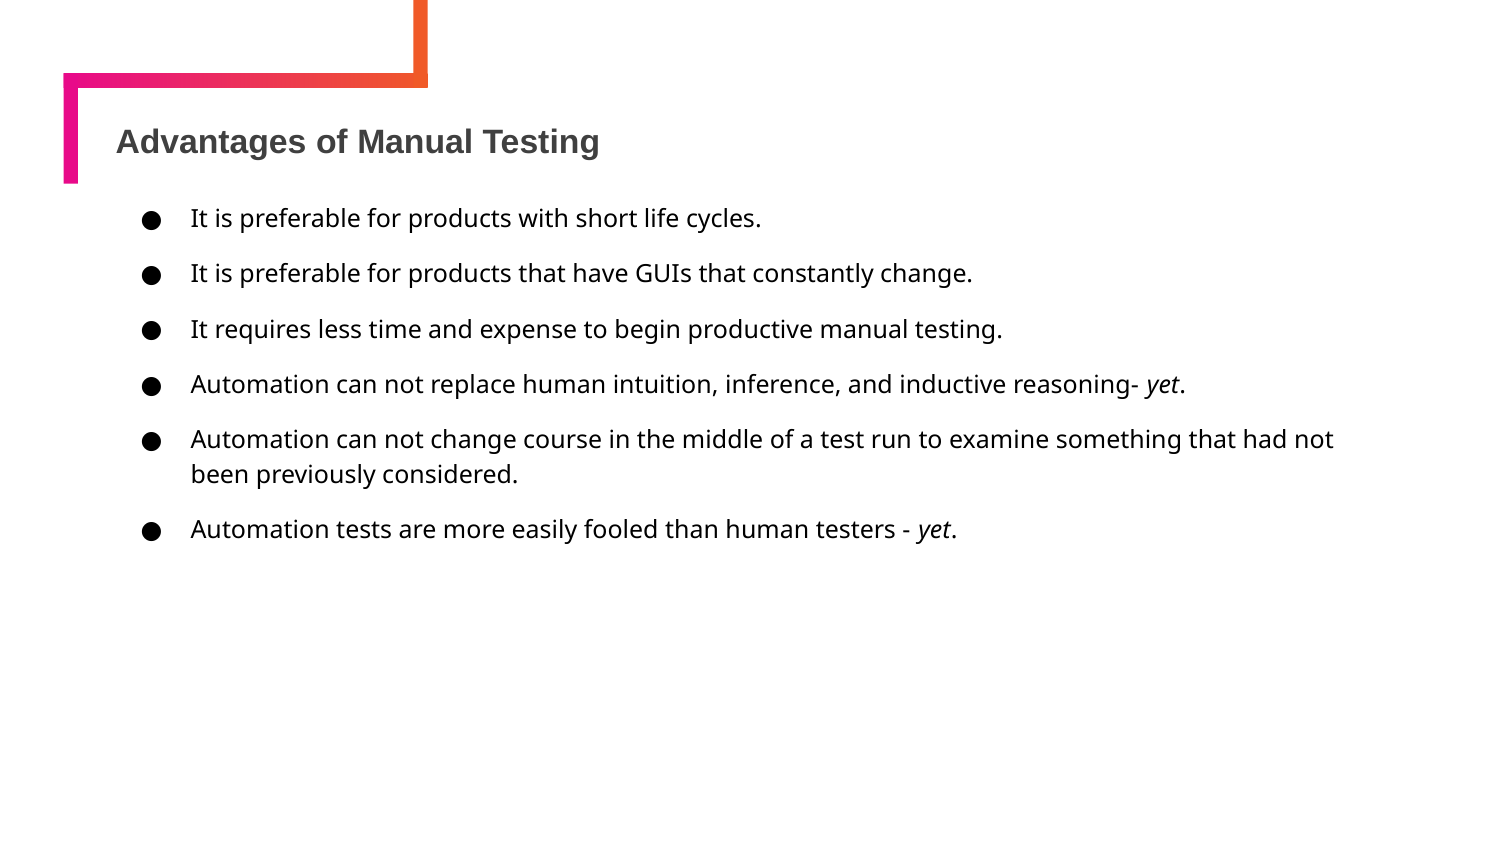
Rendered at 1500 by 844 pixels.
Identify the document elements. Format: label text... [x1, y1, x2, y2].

title Advantages of Manual Testing [100, 117, 1455, 169]
subtitle It is preferable for products with short life cycles. It is preferable for products that have GUIs that constantly change. It requires less time and expense to begin productive manual testing. Automation can not replace human intuition, inference, and inductive reasoning- yet. Automation can not change course in the middle of a test run to examine something that had not been previously considered. Automation tests are more easily fooled than human testers - yet. [100, 190, 1352, 690]
text_box [446, 399, 487, 445]
